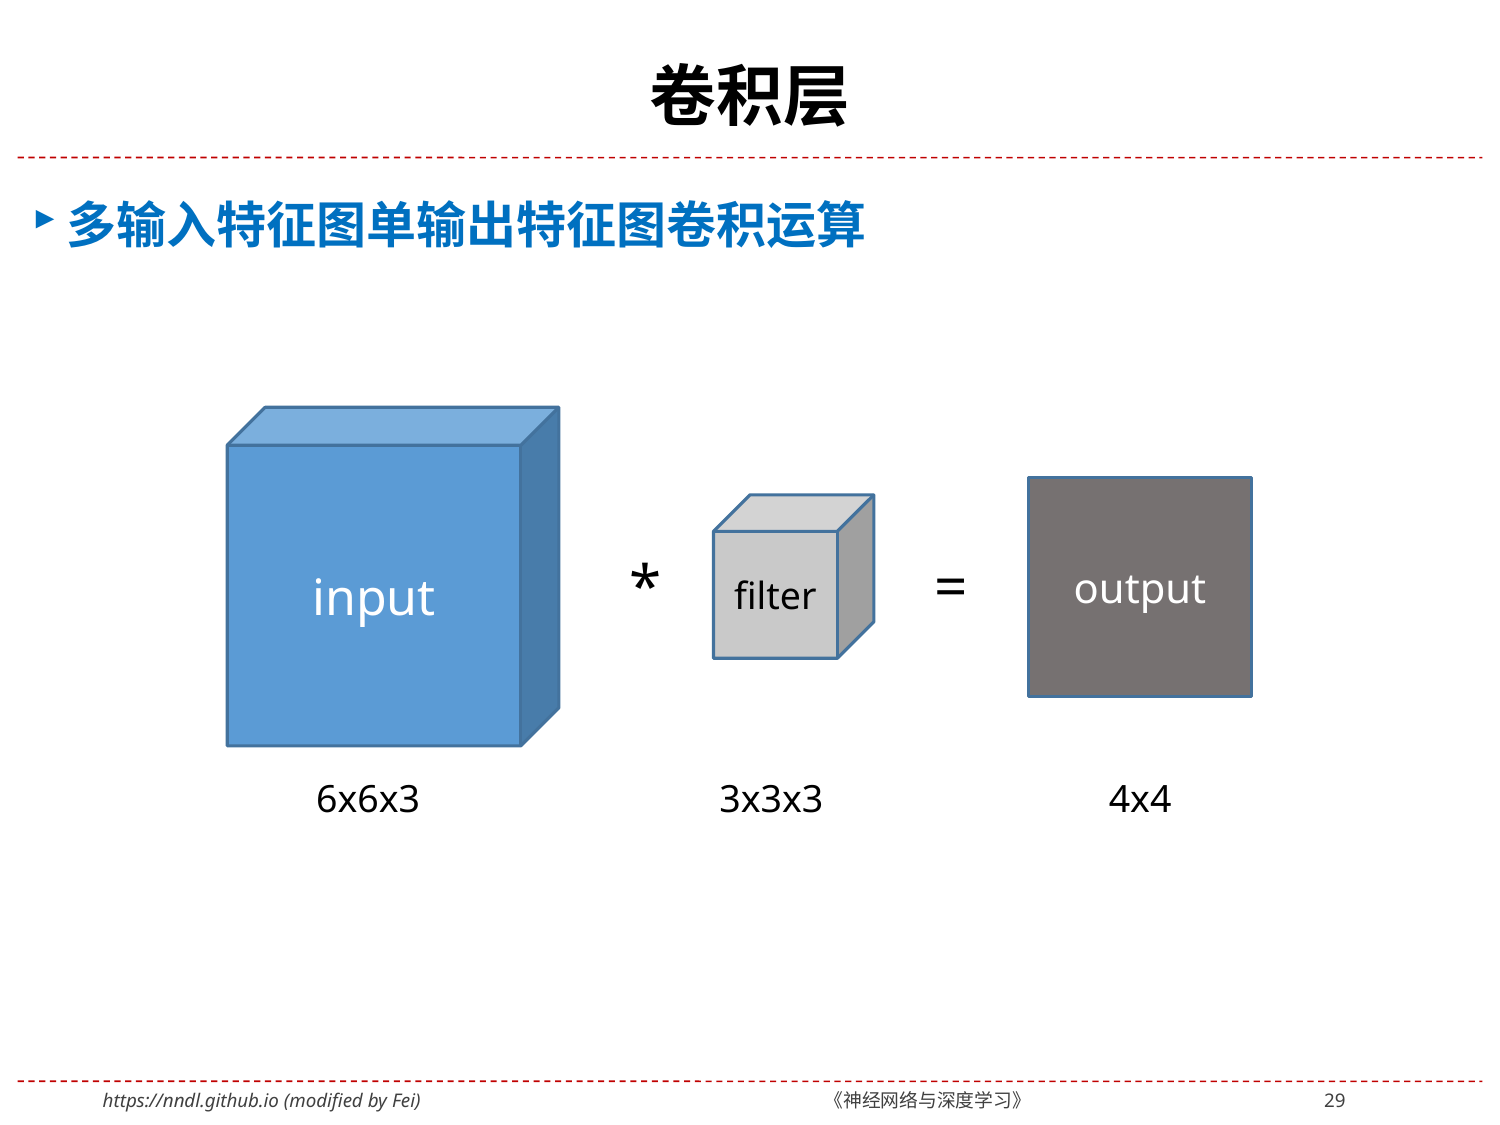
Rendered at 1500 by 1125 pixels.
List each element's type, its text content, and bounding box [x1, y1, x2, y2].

title 卷积层 [17, 24, 1483, 142]
slide_number [1309, 1066, 1500, 1125]
list 多输入特征图单输出特征图卷积运算 [17, 173, 1483, 286]
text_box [226, 406, 1252, 829]
